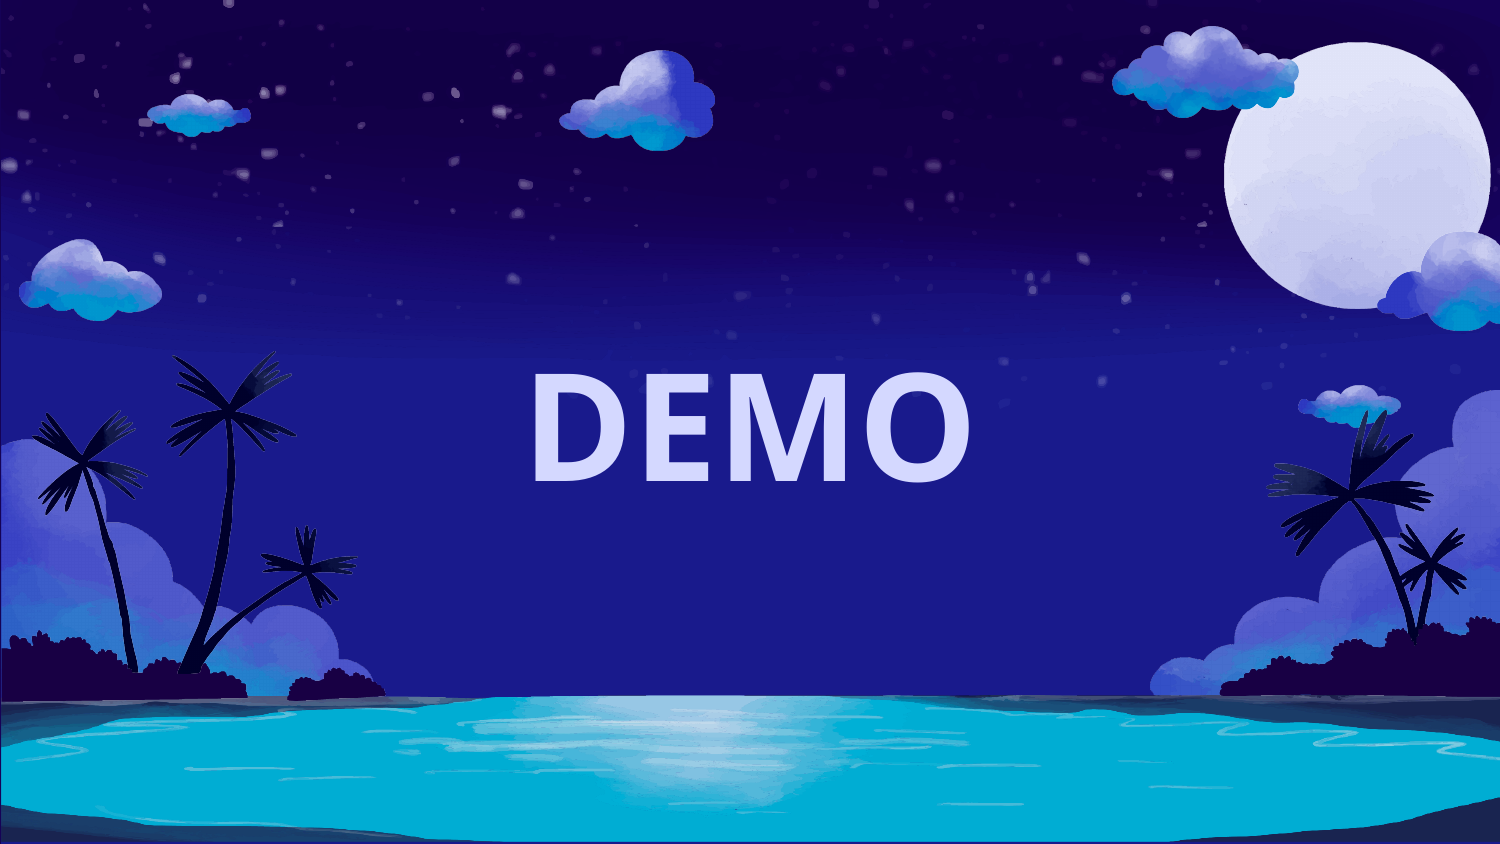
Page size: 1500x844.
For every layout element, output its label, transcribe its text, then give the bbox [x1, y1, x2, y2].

picture [1, 0, 1500, 844]
title DEMO [310, 239, 1190, 605]
